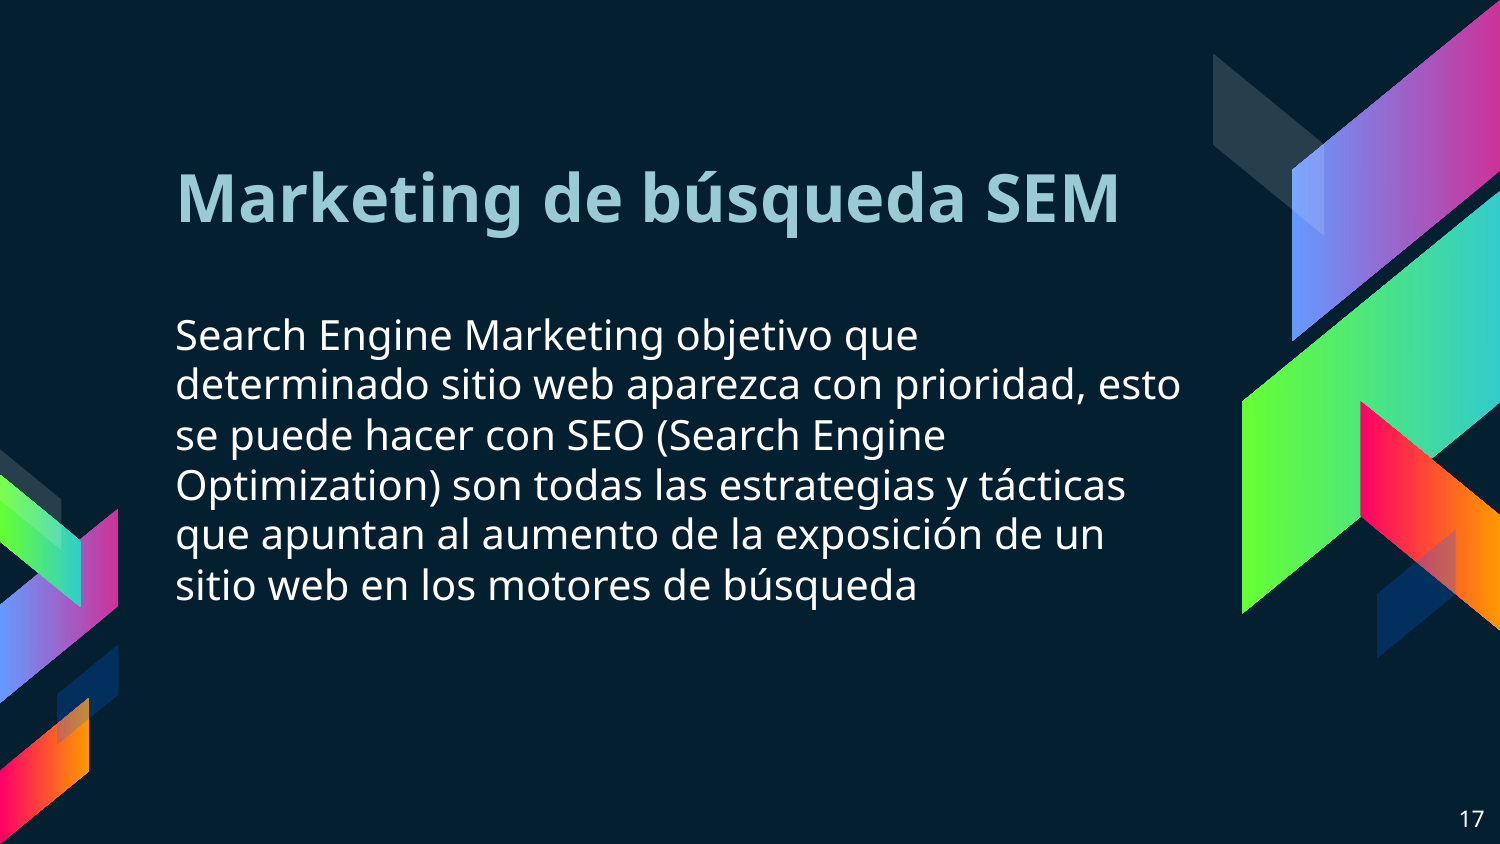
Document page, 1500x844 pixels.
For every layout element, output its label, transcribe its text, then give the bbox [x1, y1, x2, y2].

text_box Search Engine Marketing objetivo que determinado sitio web aparezca con prioridad, esto se puede hacer con SEO (Search Engine Optimization) son todas las estrategias y tácticas que apuntan al aumento de la exposición de un sitio web en los motores de búsqueda [160, 404, 1199, 624]
slide_number 17 [1403, 789, 1500, 844]
title Marketing de búsqueda SEM [160, 146, 1140, 251]
